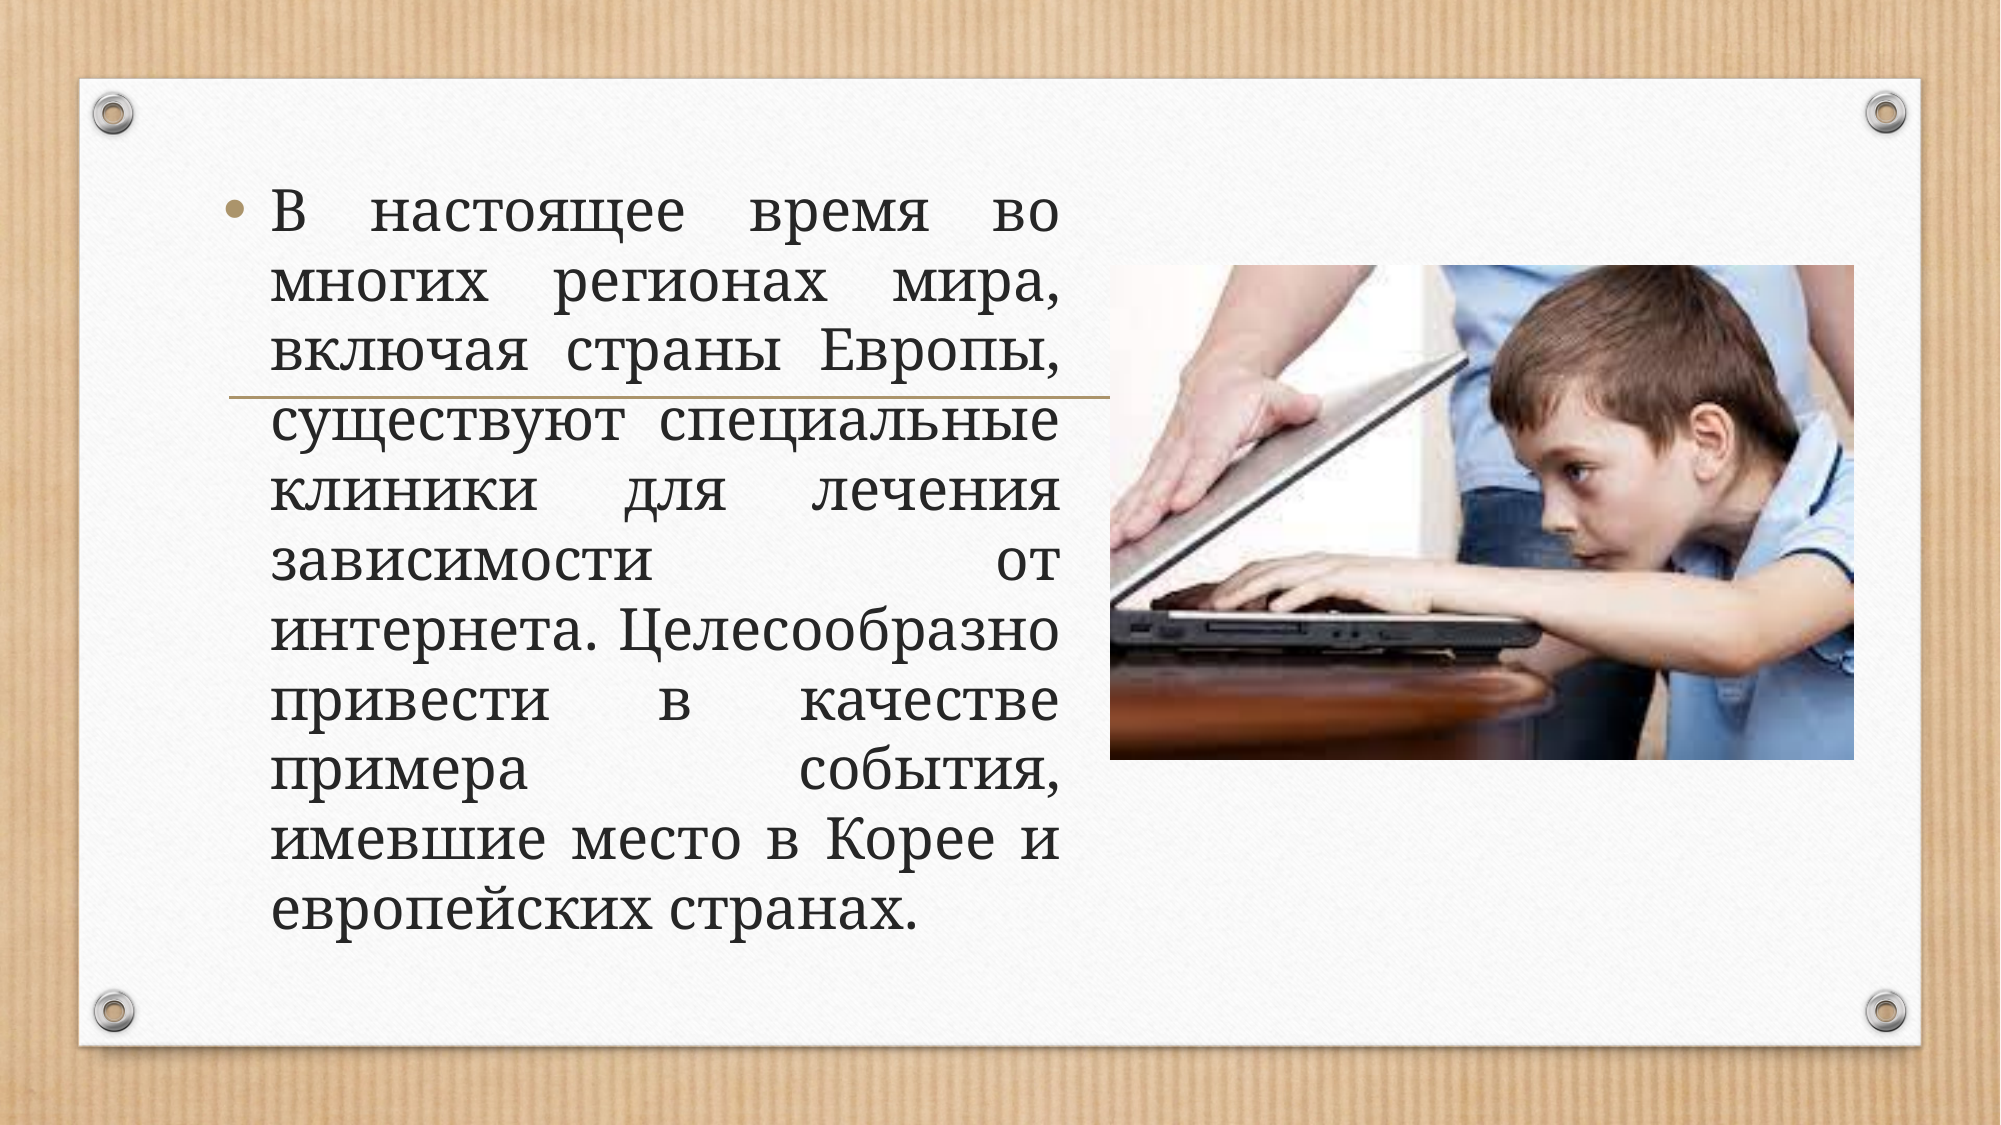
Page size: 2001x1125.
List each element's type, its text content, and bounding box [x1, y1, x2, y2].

picture [0, 0, 2001, 1125]
list В настоящее время во многих регионах мира, включая страны Европы, существуют специальные клиники для лечения зависимости от интернета. Целесообразно привести в качестве примера события, имевшие место в Корее и европейских странах. [208, 165, 1077, 960]
